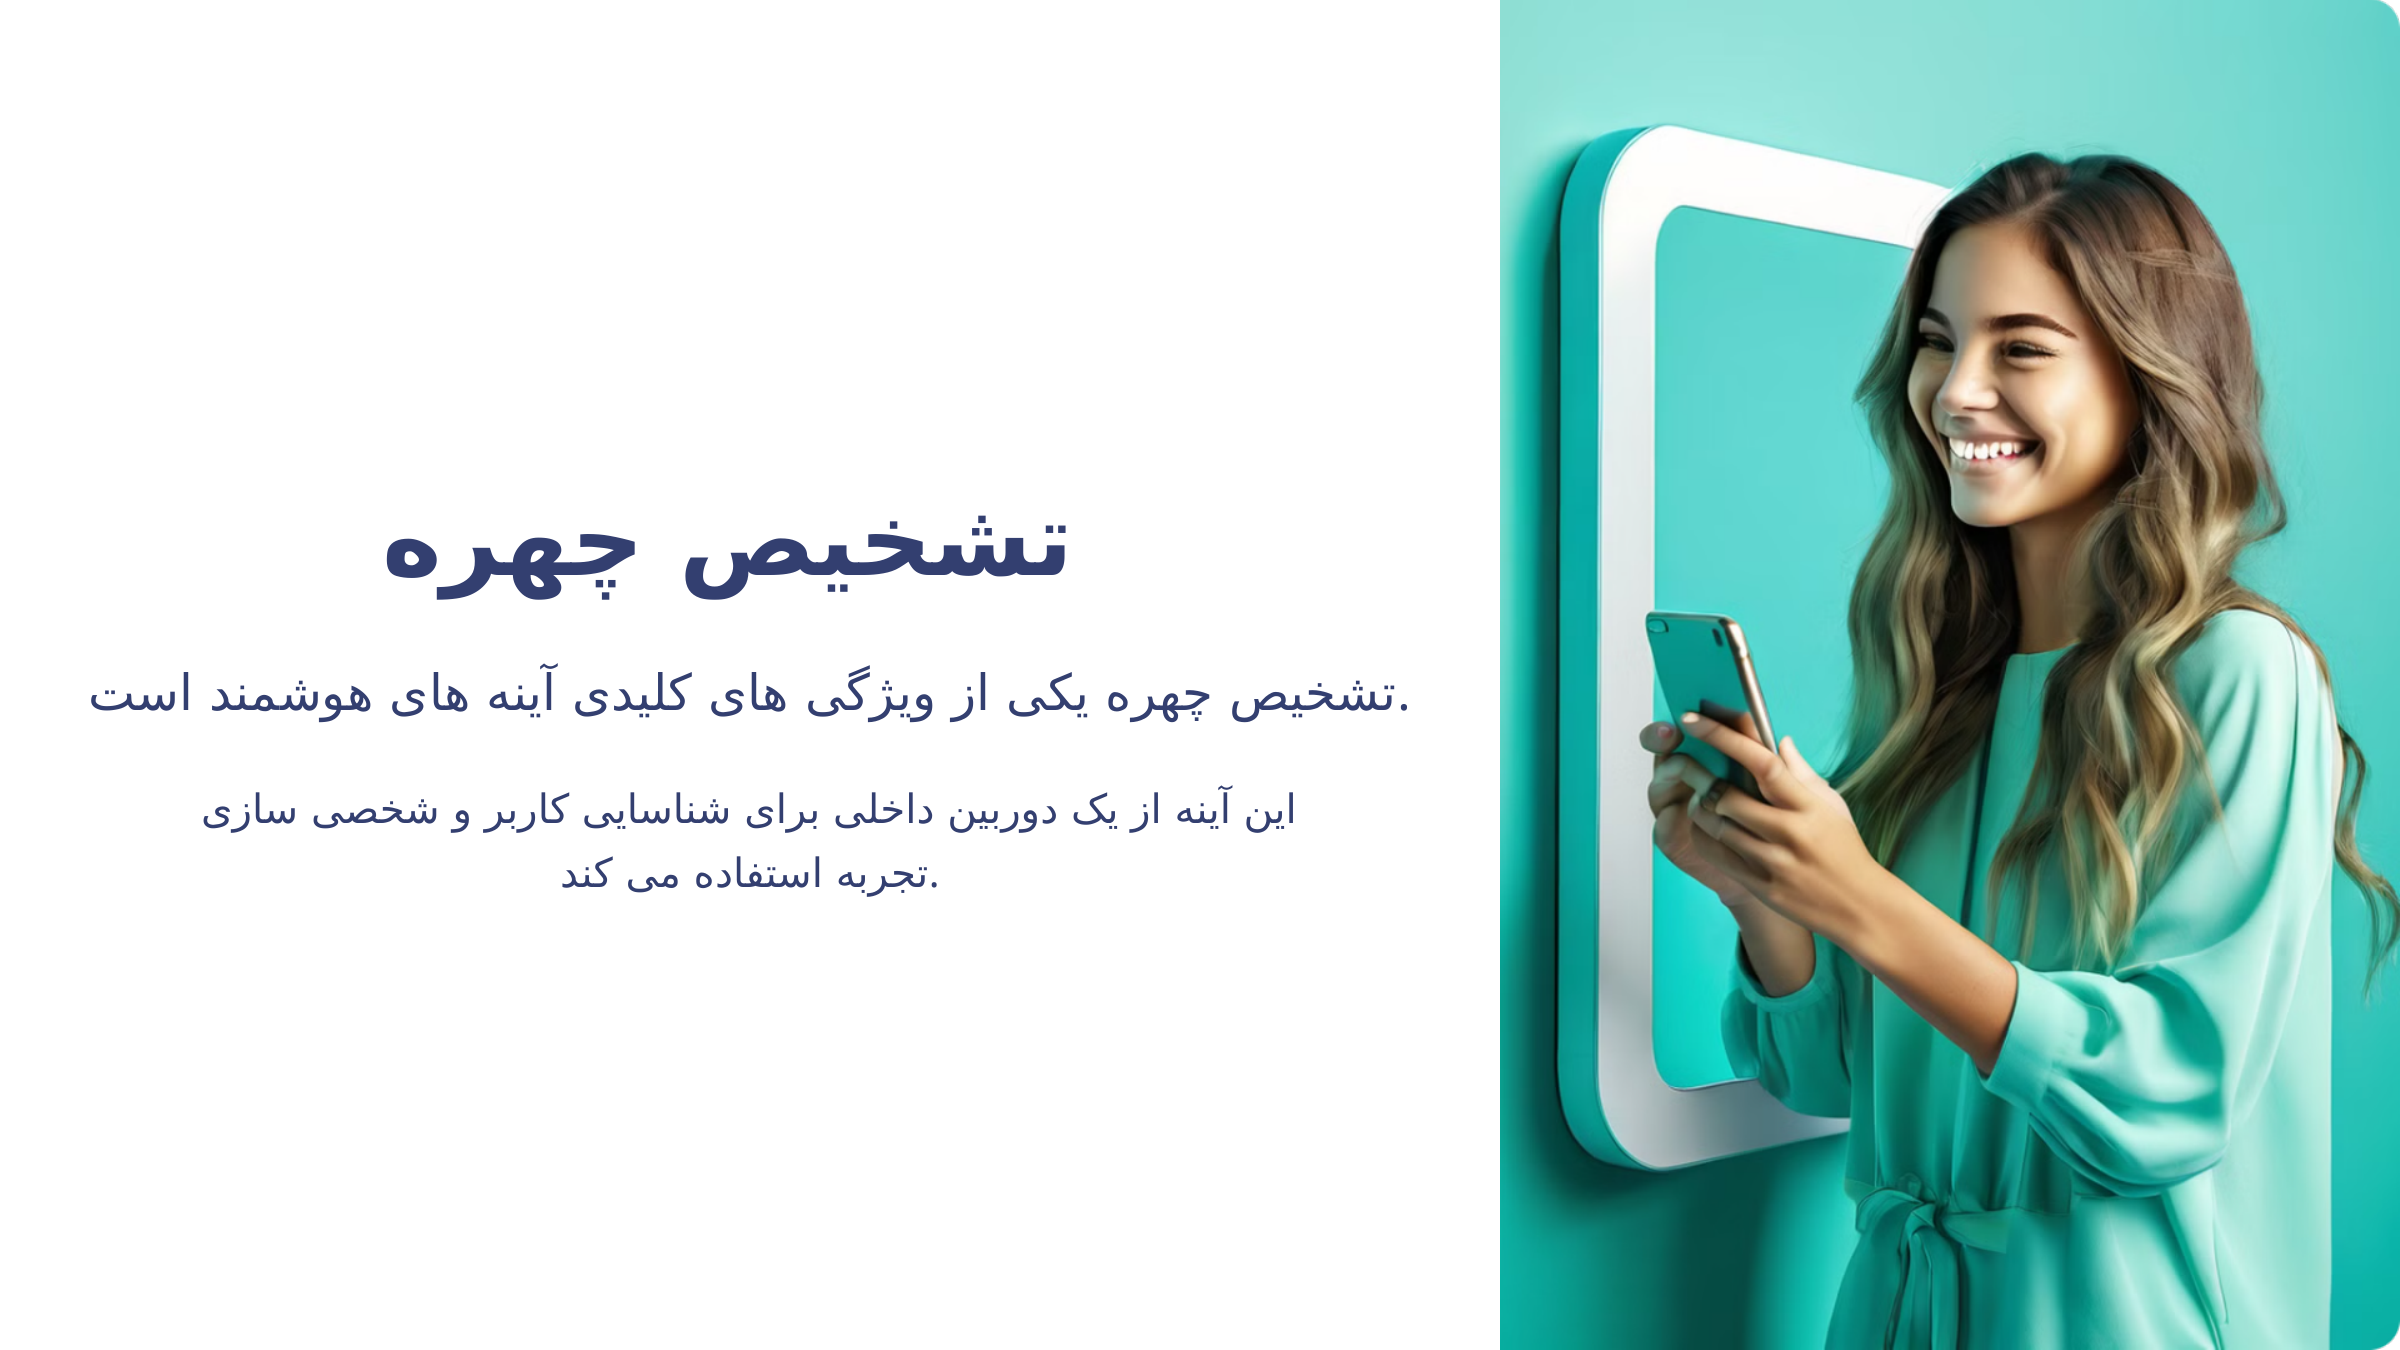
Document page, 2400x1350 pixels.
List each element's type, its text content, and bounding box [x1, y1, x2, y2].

text_box تشخیص چهره یکی از ویژگی های کلیدی آینه های هوشمند است. [141, 648, 1359, 714]
text_box [0, 0, 1499, 1350]
text_box این آینه از یک دوربین داخلی برای شناسایی کاربر و شخصی سازی تجربه استفاده می کند. [141, 759, 1359, 889]
picture [1499, 0, 2400, 1350]
text_box تشخیص چهره [141, 461, 1314, 588]
